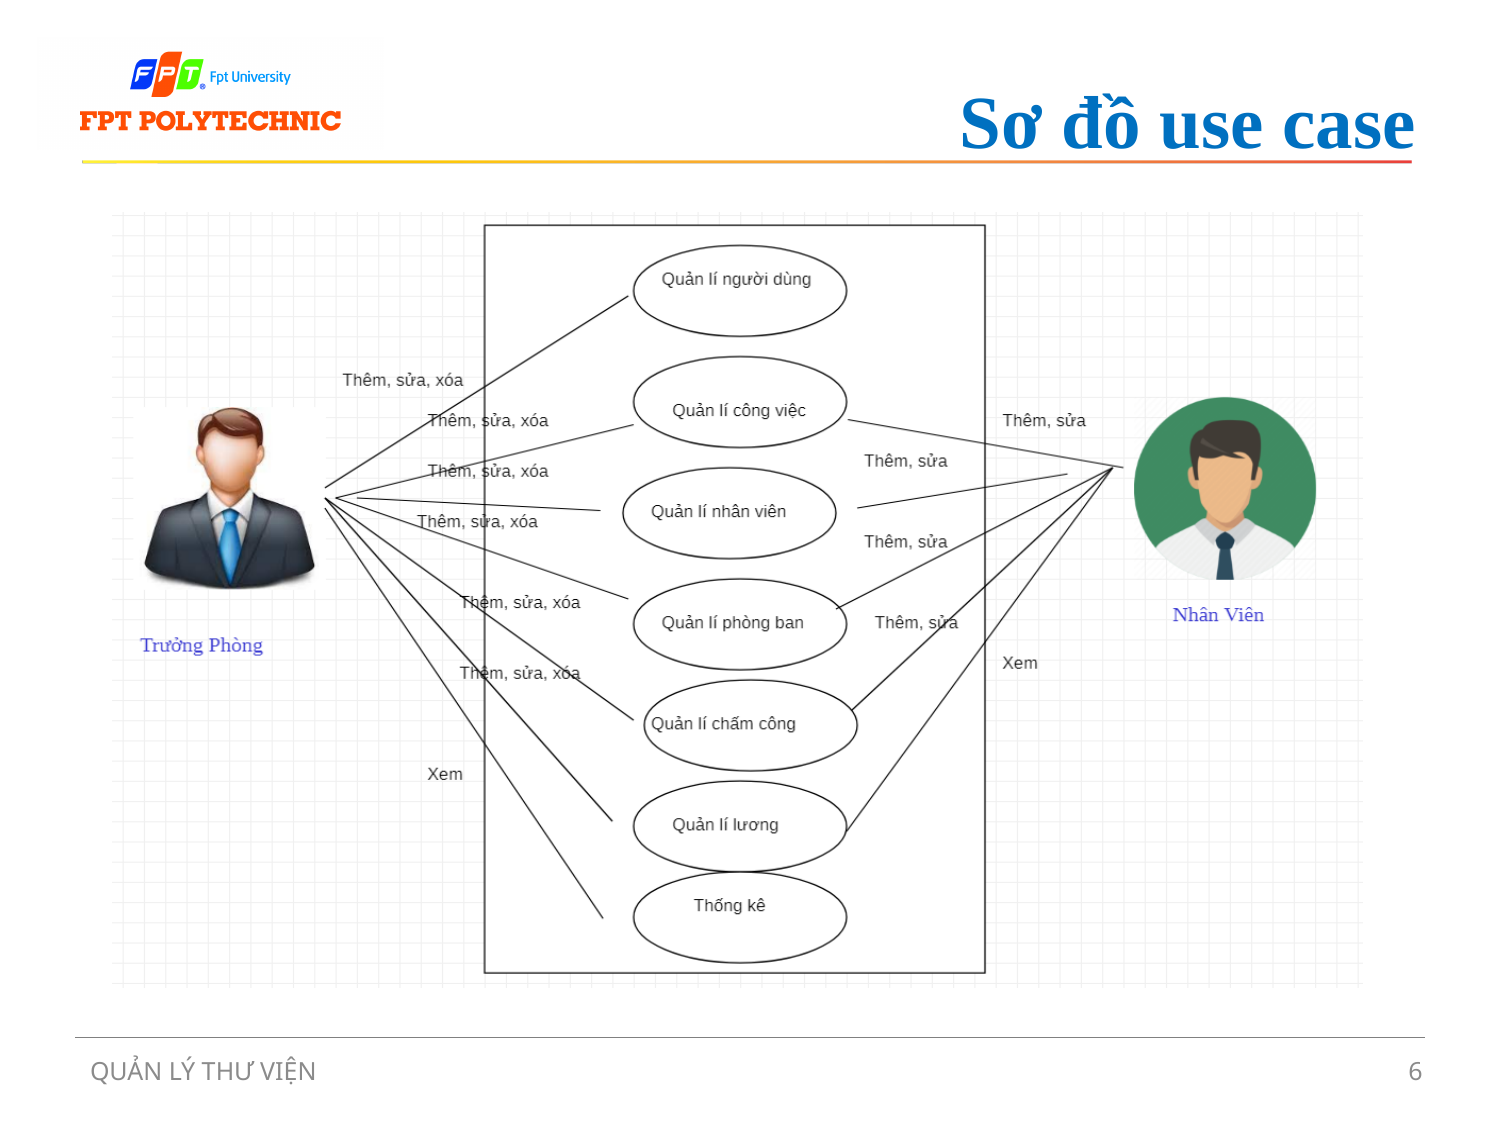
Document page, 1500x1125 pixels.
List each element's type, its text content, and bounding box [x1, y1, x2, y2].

picture [0, 0, 1500, 988]
title Sơ đồ use case [80, 24, 1432, 213]
slide_number 6 [1087, 1042, 1438, 1103]
footer QUẢN LÝ THƯ VIỆN [75, 1040, 1075, 1100]
